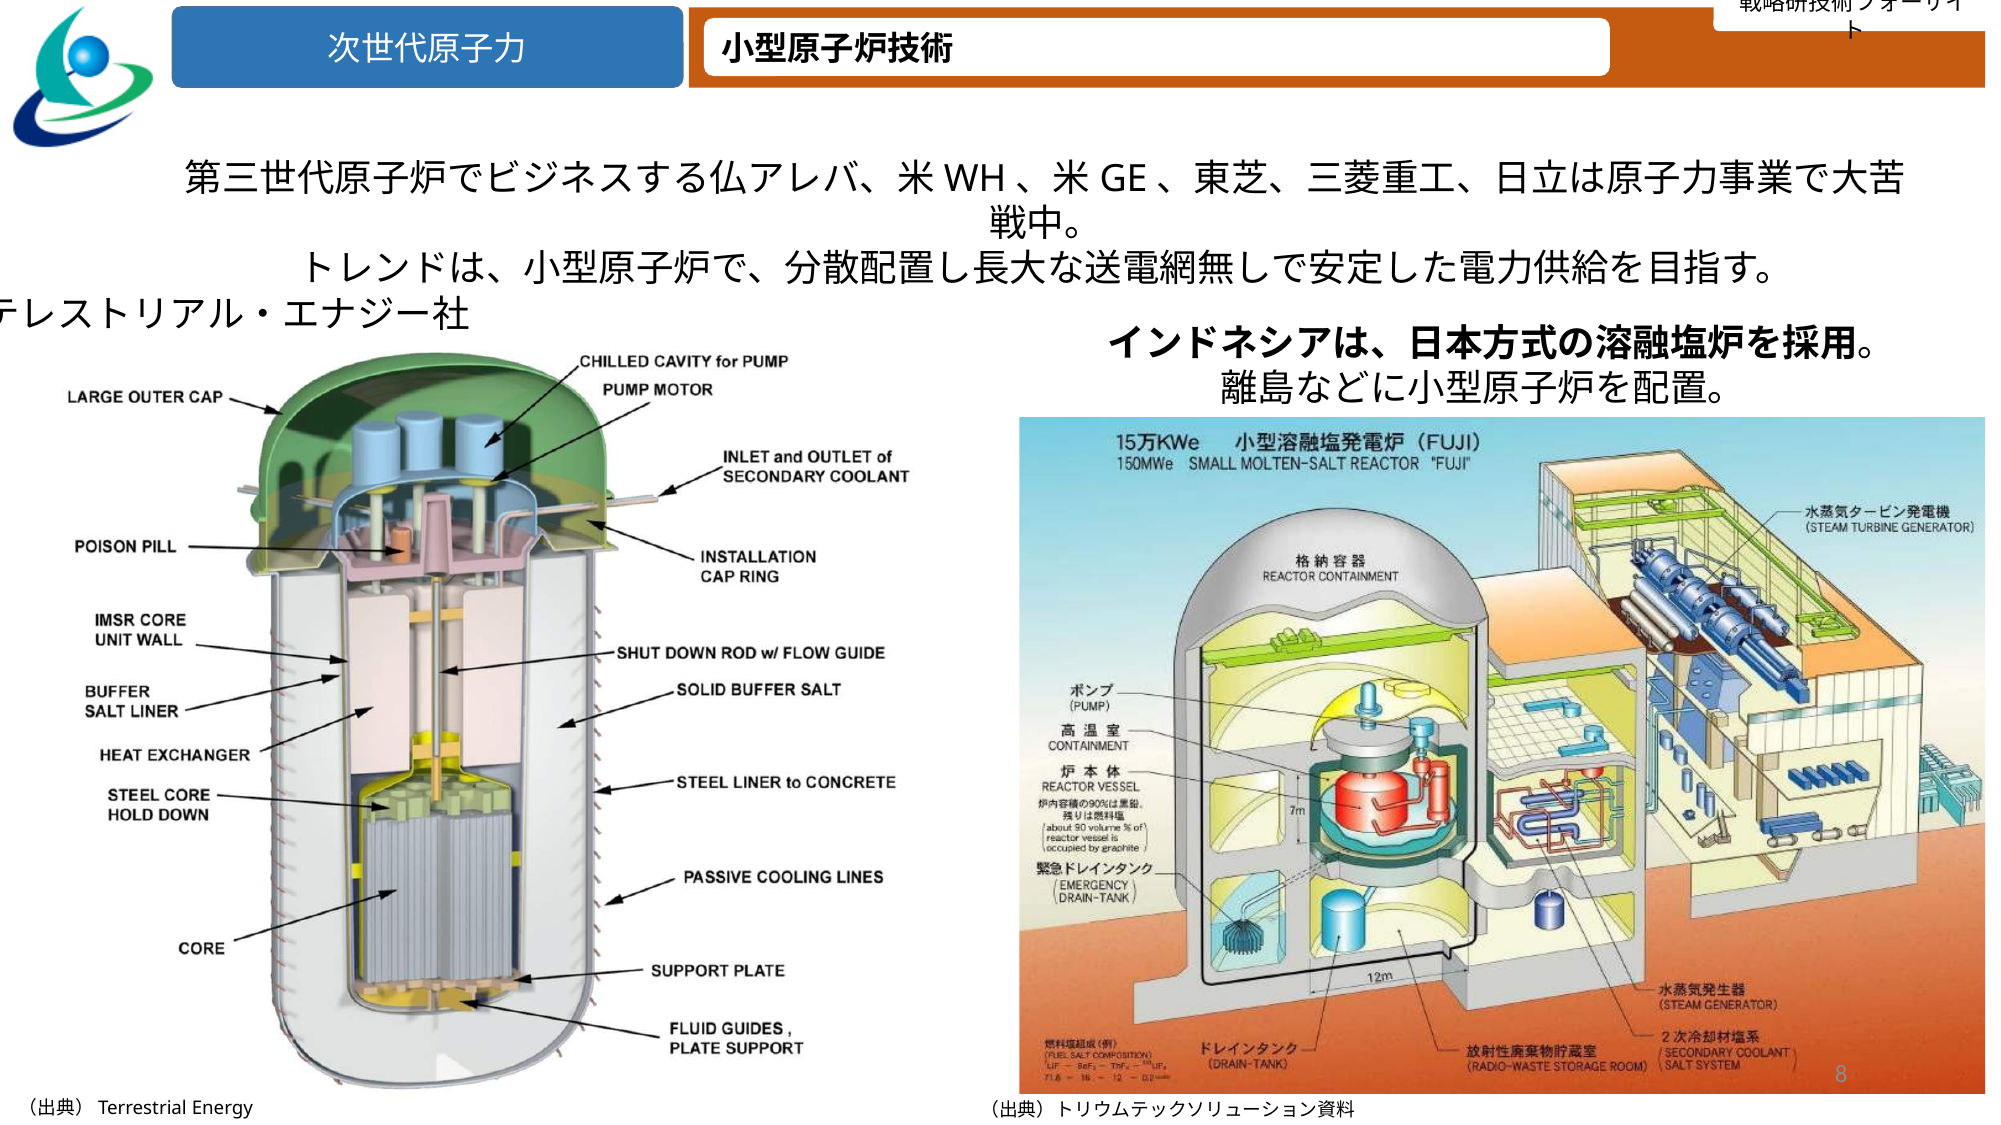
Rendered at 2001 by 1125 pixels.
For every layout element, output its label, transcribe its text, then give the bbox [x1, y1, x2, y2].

text_box インドネシアは、日本方式の溶融塩炉を採用。 離島などに小型原子炉を配置。 [1091, 311, 1874, 416]
text_box 戦略研技術フォーサイト [1712, 0, 1997, 33]
text_box 小型原子炉技術 [702, 16, 1611, 78]
text_box [1019, 417, 1986, 1094]
slide_number 8 [1412, 1042, 1863, 1103]
text_box 次世代原子力 [171, 6, 684, 88]
text_box [688, 6, 1986, 89]
text_box （出典）Terrestrial Energy [3, 1088, 268, 1125]
text_box 第三世代原子炉でビジネスする仏アレバ、米WH、米GE、東芝、三菱重工、日立は原子力事業で大苦戦中。 トレンドは、小型原子炉で、分散配置し長大な送電網無しで安定した電力供給を目指す。 [165, 146, 1927, 297]
text_box テレストリアル・エナジー社 [0, 282, 485, 342]
picture [5, 0, 166, 160]
text_box [49, 311, 929, 1112]
text_box （出典）トリウムテックソリューション資料 [965, 1090, 1370, 1125]
